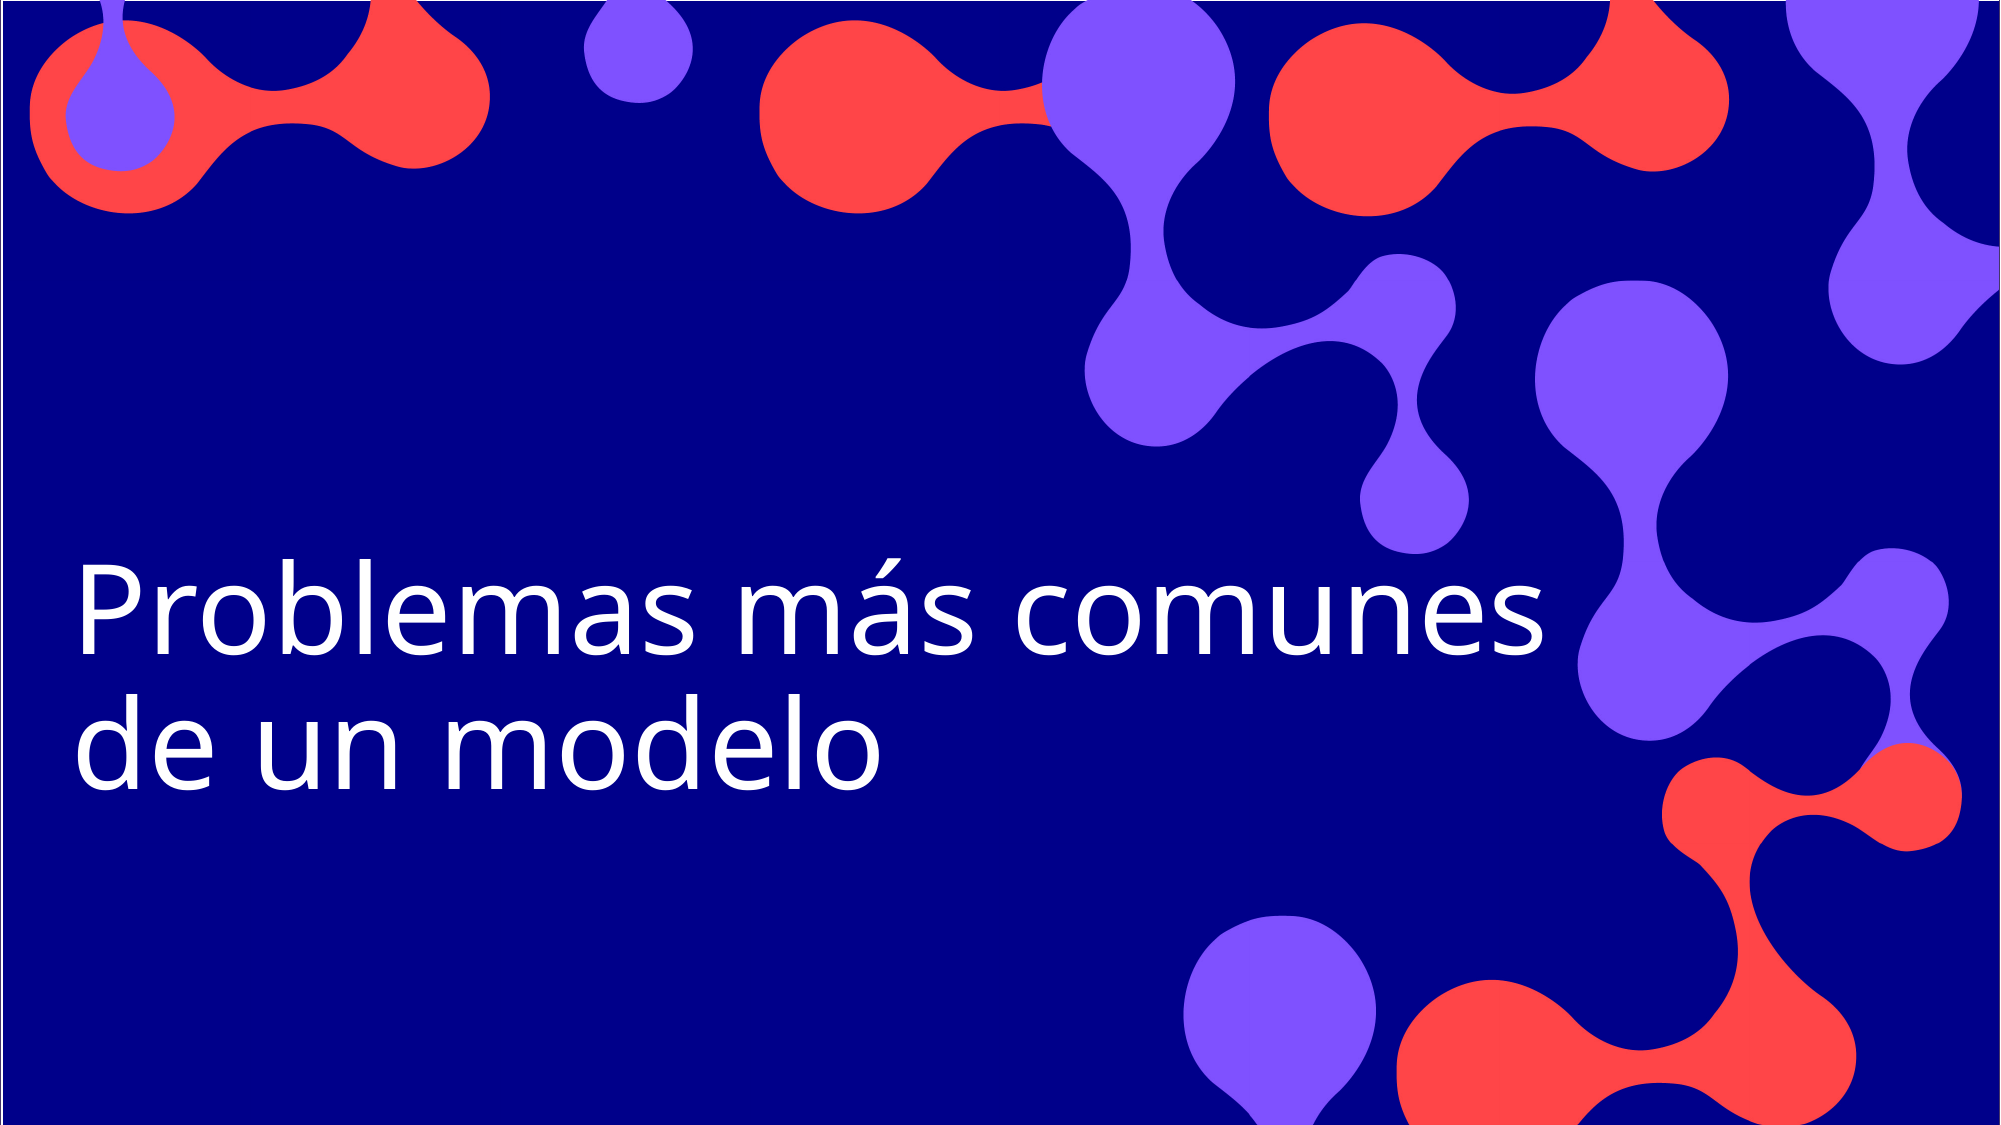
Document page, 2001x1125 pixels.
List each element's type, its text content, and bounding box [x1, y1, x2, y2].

title Problemas más comunes de un modelo [56, 356, 1782, 825]
picture [1, 0, 1999, 1125]
